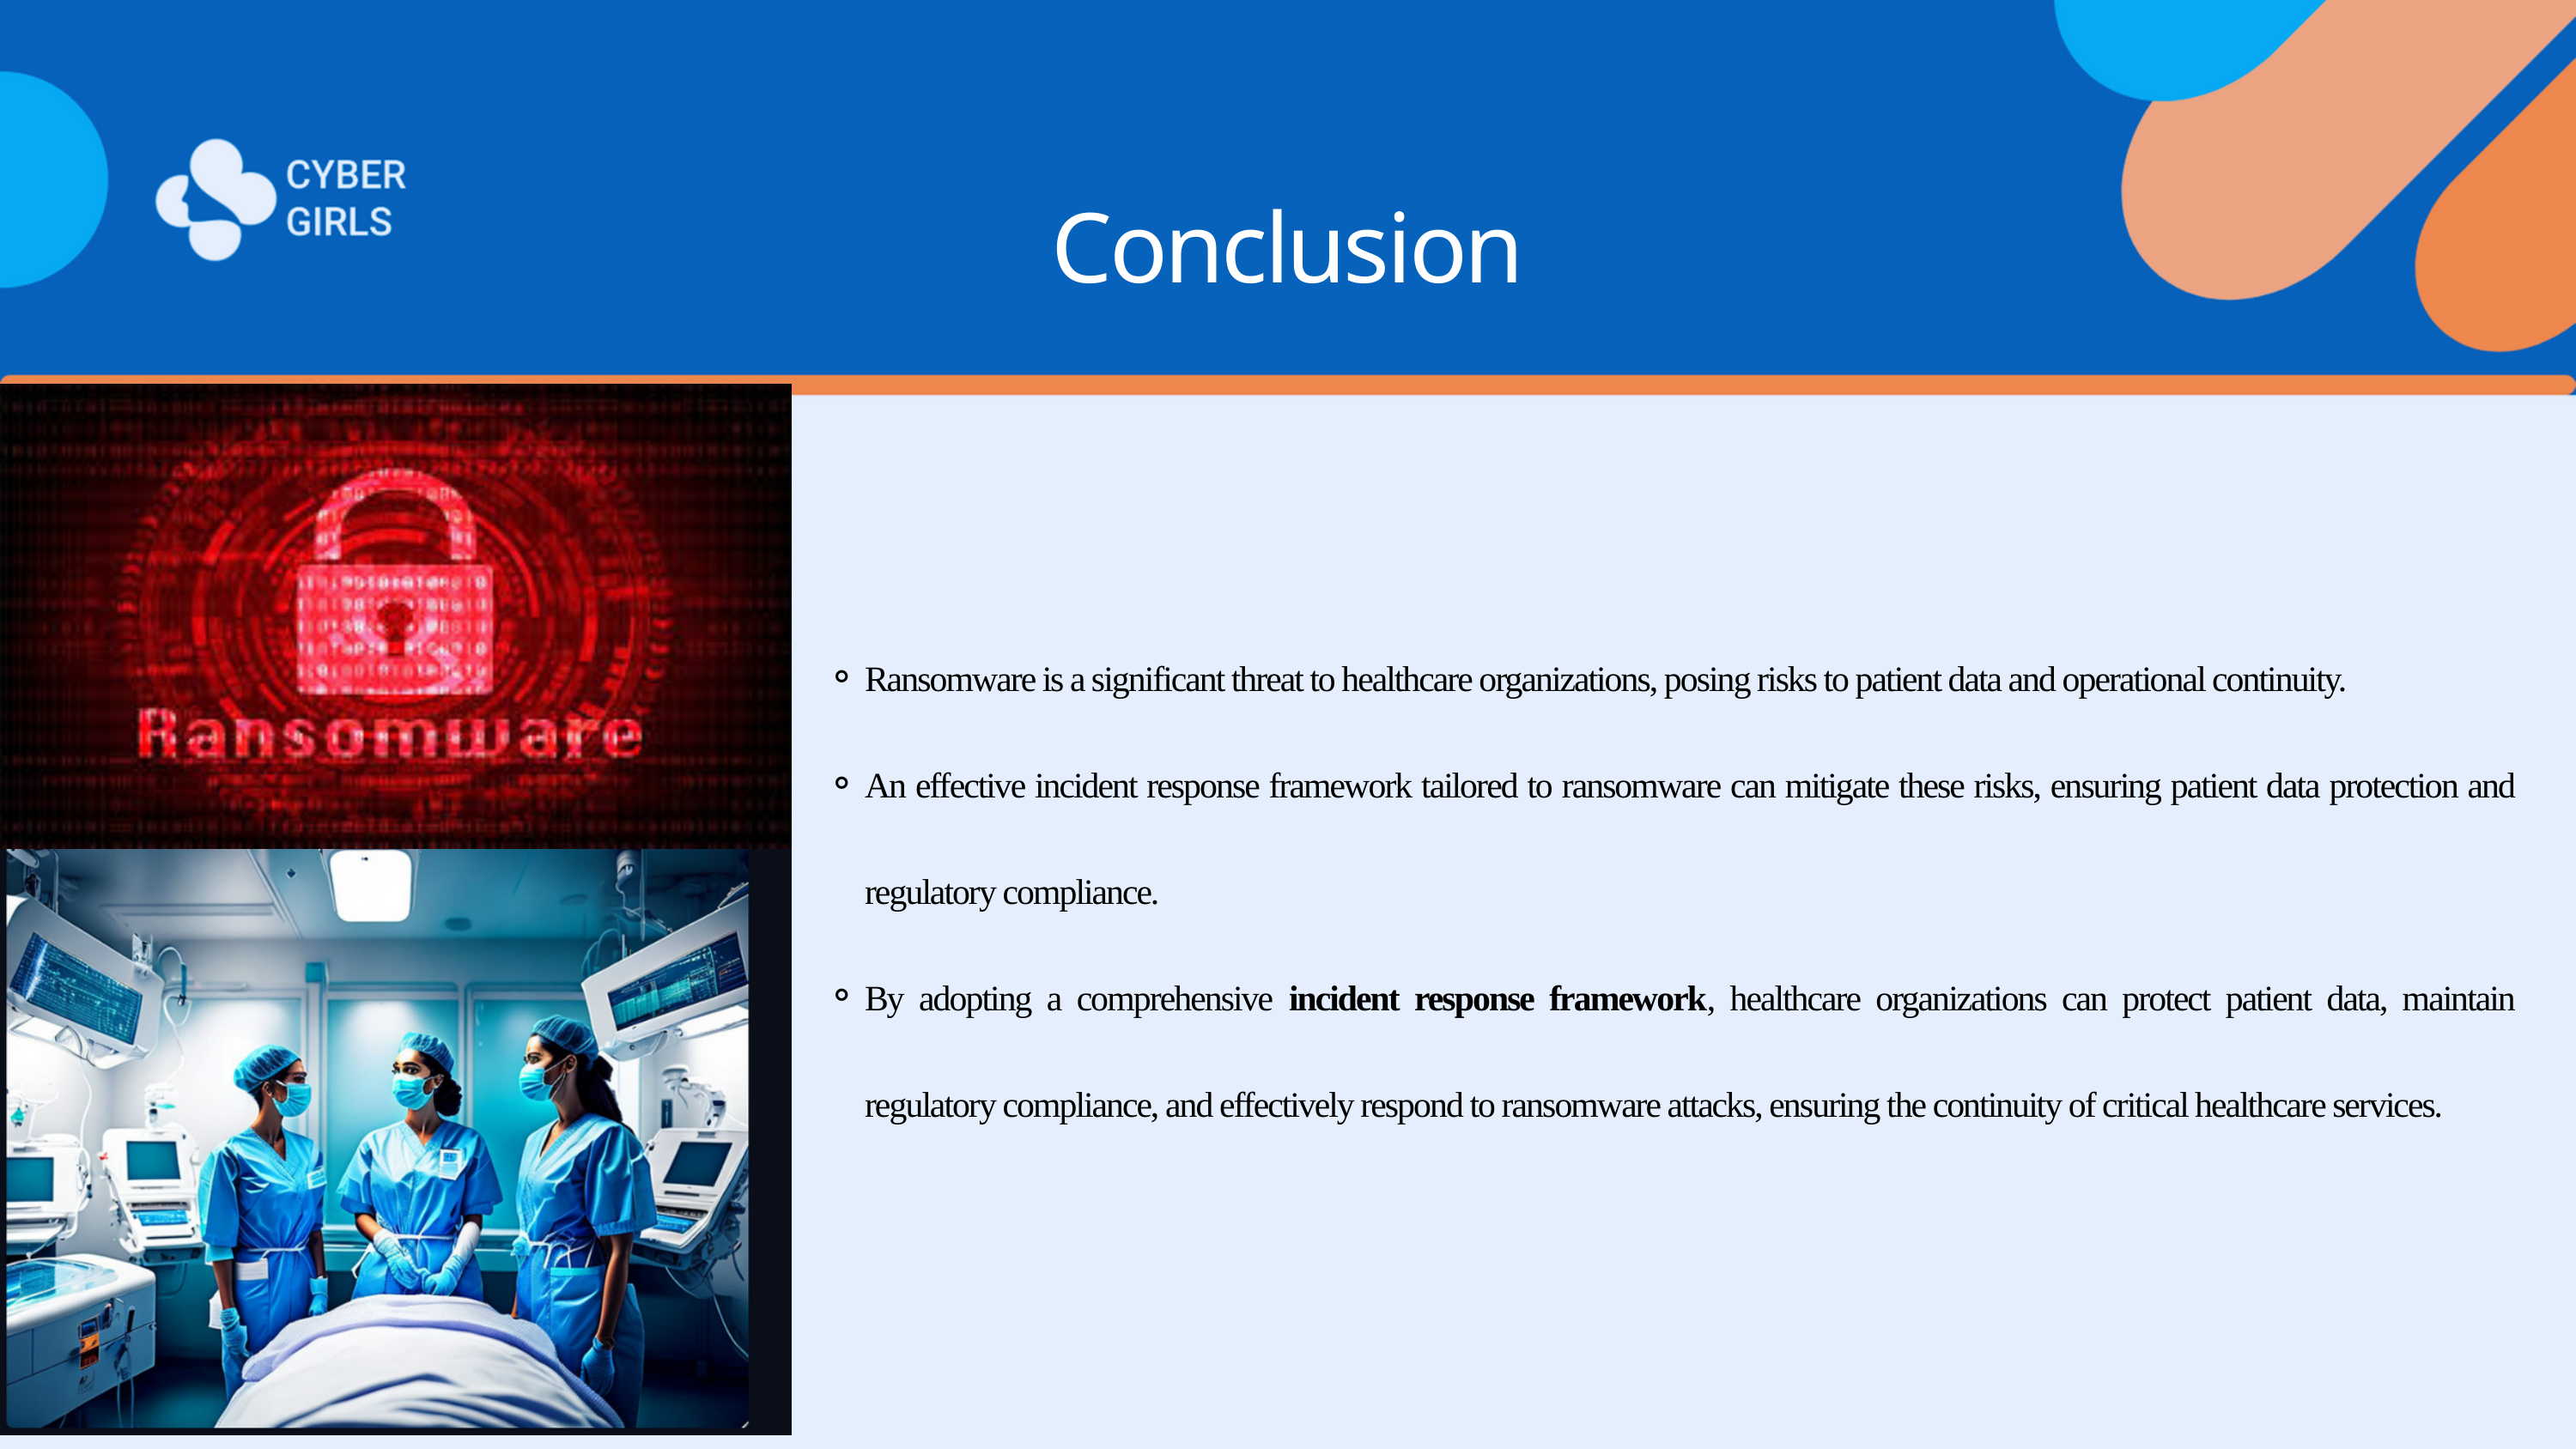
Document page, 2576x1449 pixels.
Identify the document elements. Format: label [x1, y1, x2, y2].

text_box [0, 0, 2576, 1449]
text_box [0, 849, 793, 1435]
text_box [0, 384, 793, 849]
